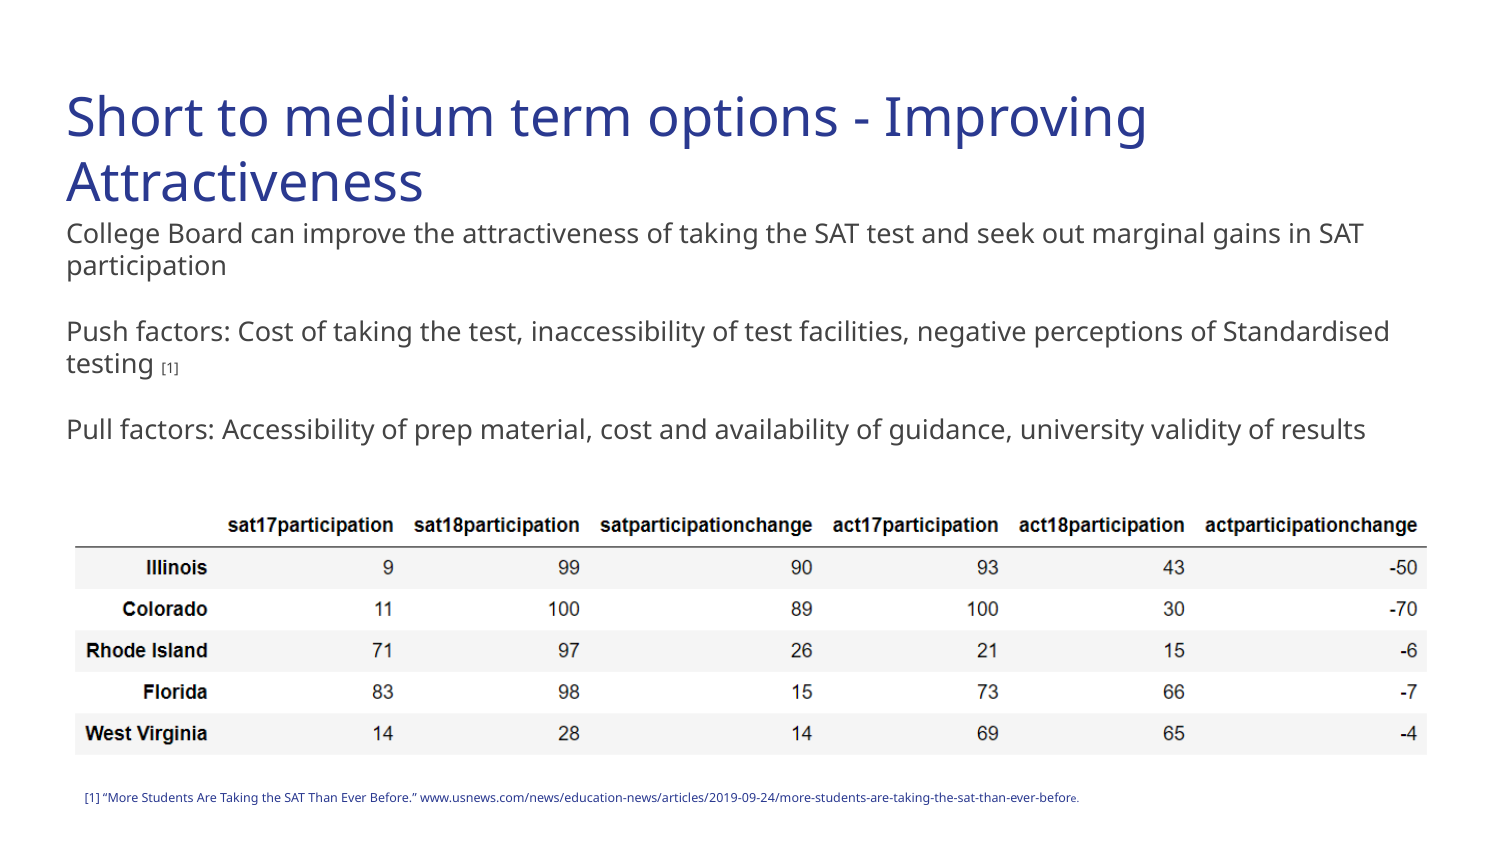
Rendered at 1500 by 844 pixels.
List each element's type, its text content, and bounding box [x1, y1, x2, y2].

title Short to medium term options - Improving Attractiveness [51, 67, 1449, 167]
text_box [1] “More Students Are Taking the SAT Than Ever Before.” www.usnews.com/news/education-news/articles/2019-09-24/more-students-are-taking-the-sat-than-ever-before. [69, 772, 1280, 819]
picture [69, 506, 1431, 761]
list College Board can improve the attractiveness of taking the SAT test and seek out marginal gains in SAT participation Push factors: Cost of taking the test, inaccessibility of test facilities, negative perceptions of Standardised testing [1] Pull factors: Accessibility of prep material, cost and availability of guidance, university validity of results [51, 200, 1431, 491]
